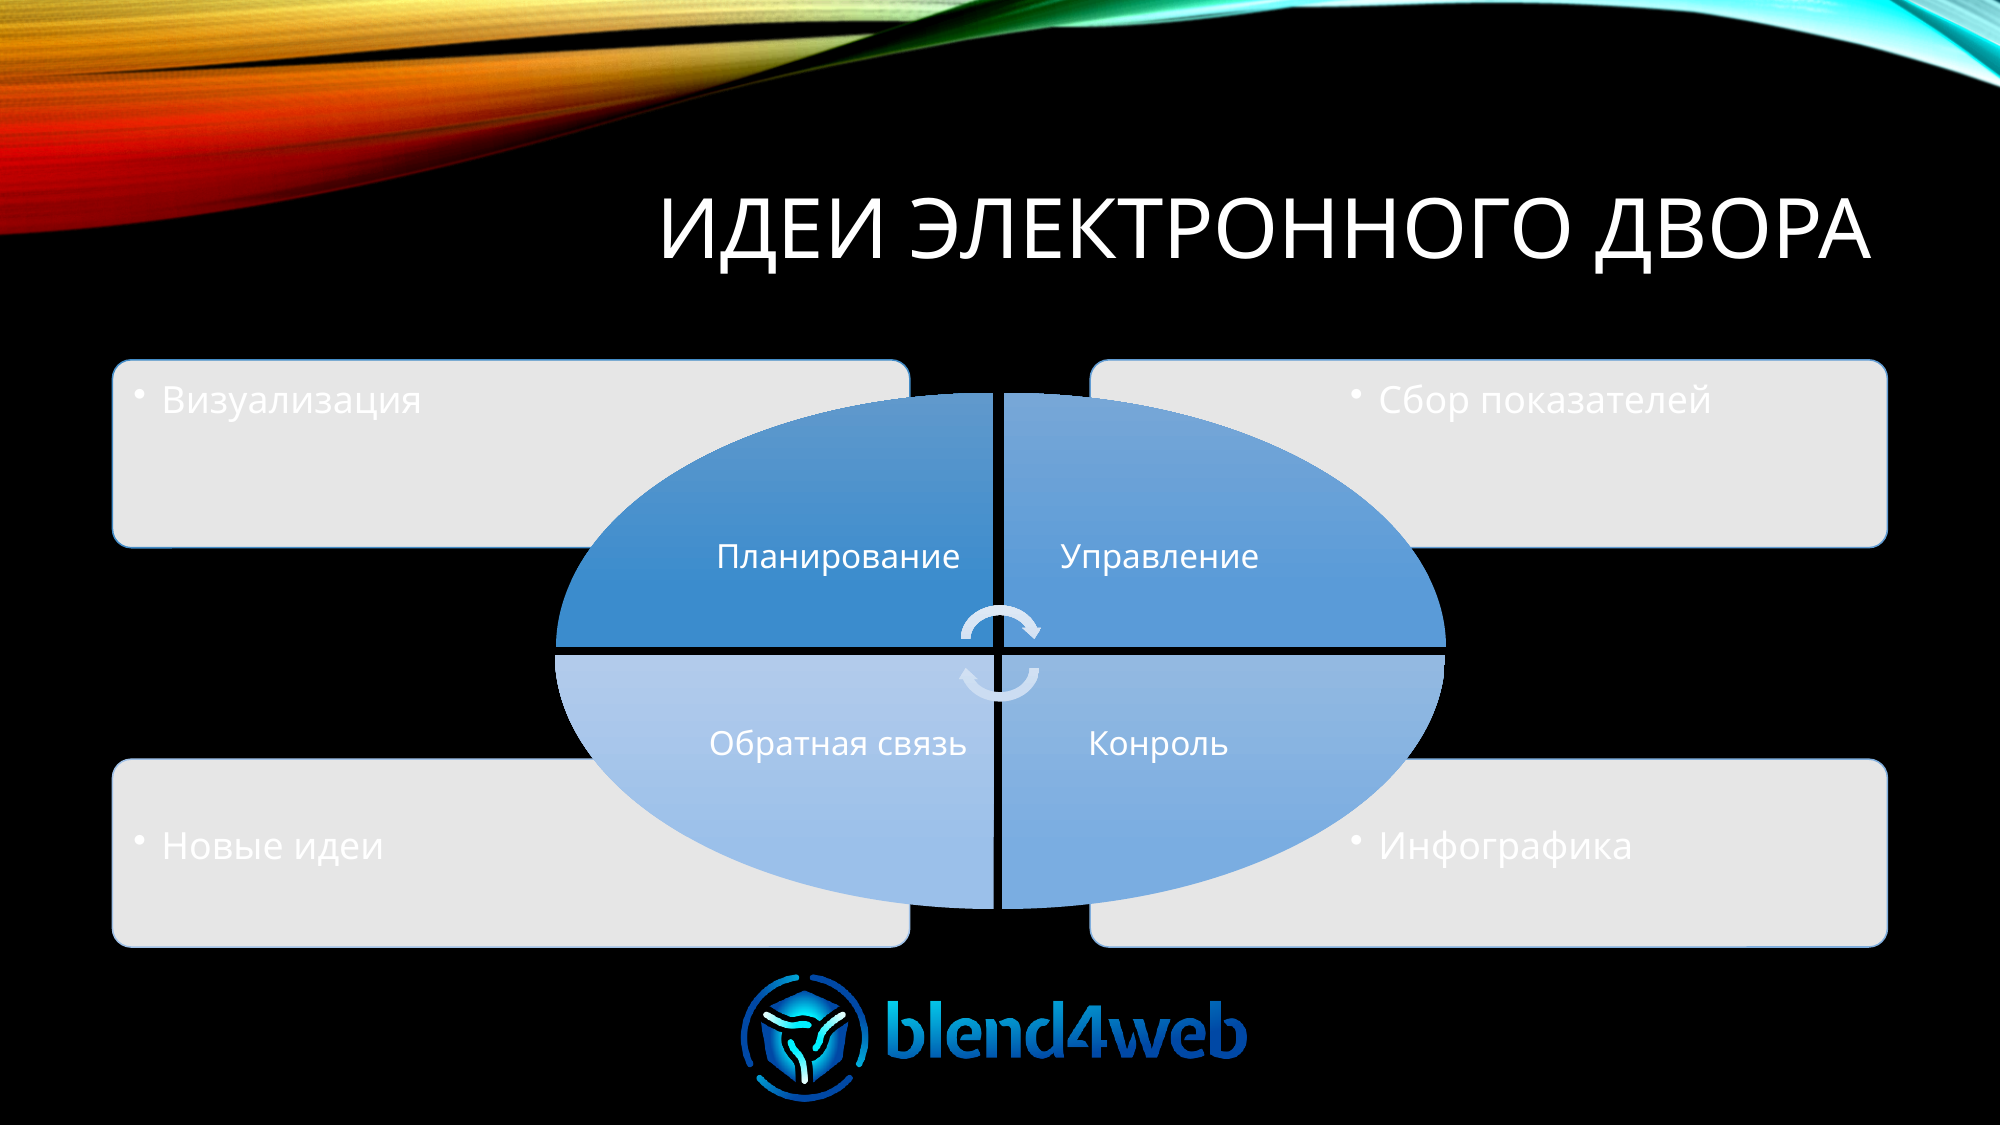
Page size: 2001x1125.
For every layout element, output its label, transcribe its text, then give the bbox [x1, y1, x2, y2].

picture [0, 0, 2000, 237]
picture [720, 933, 1280, 1125]
title ИДЕИ электронного двора [274, 125, 1888, 338]
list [112, 359, 1888, 948]
